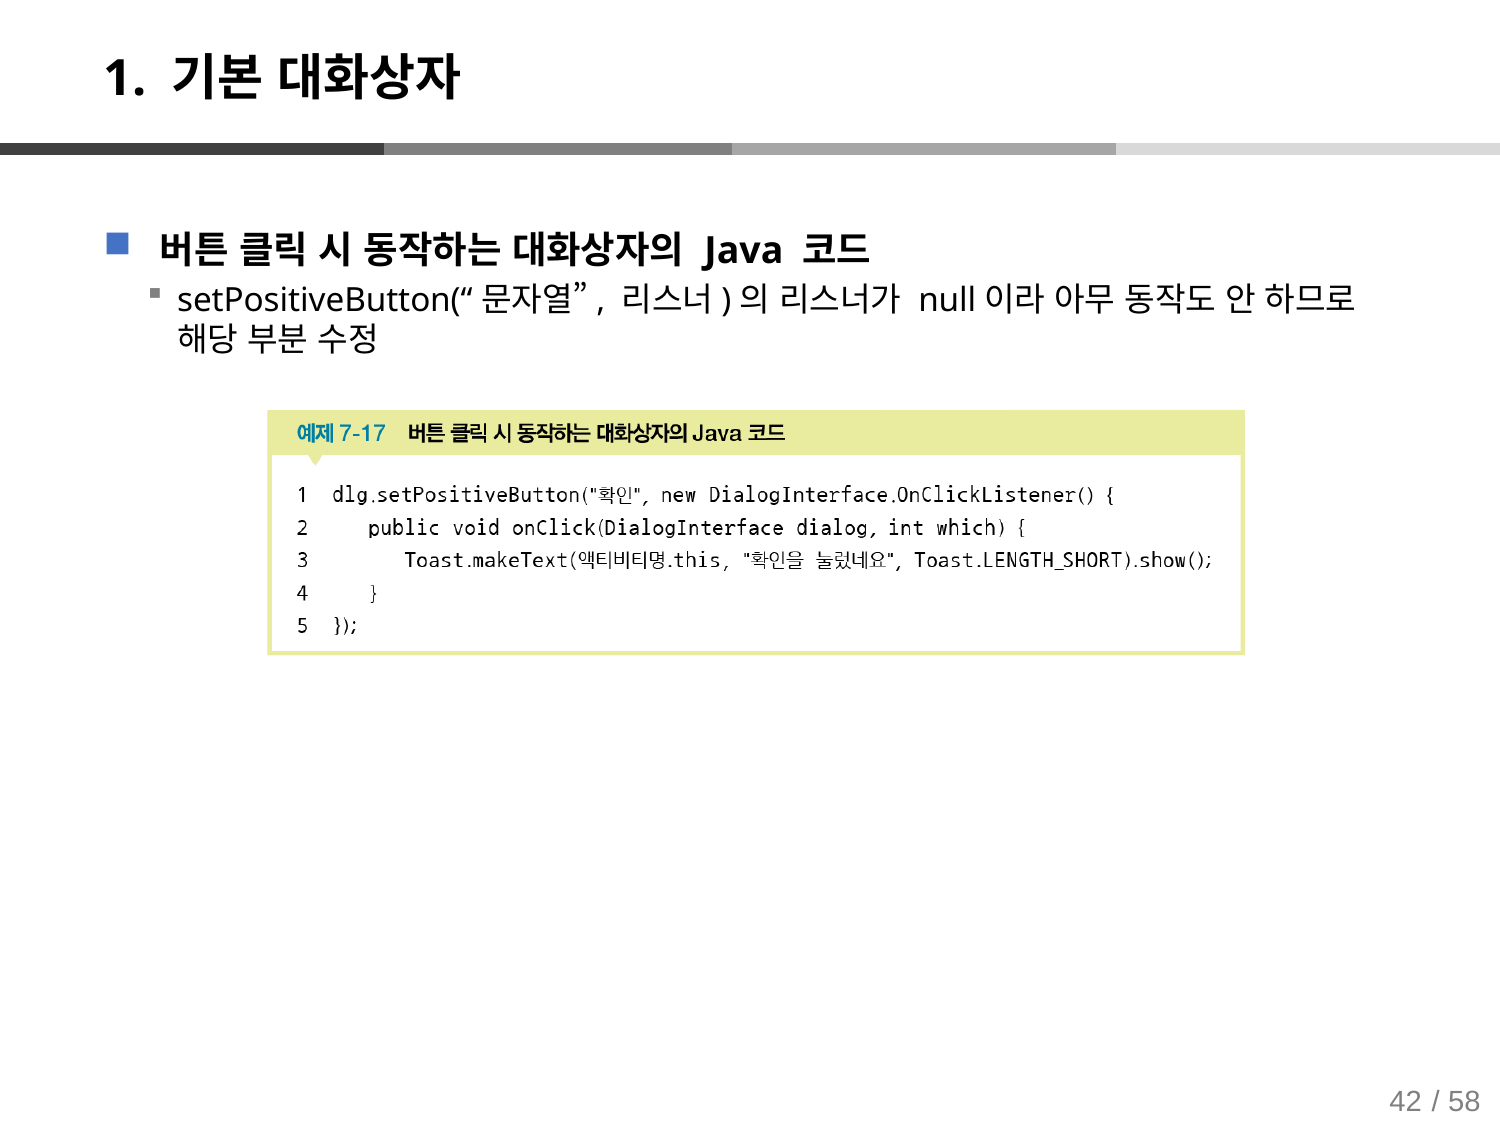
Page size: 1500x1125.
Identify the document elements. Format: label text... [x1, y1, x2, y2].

picture [247, 399, 1253, 664]
title 1. 기본 대화상자 [88, 30, 1211, 121]
list 버튼 클릭 시 동작하는 대화상자의 Java 코드 setPositiveButton(“문자열”, 리스너)의 리스너가 null이라 아무 동작도 안 하므로 해당 부분 수정 [88, 196, 1436, 1083]
